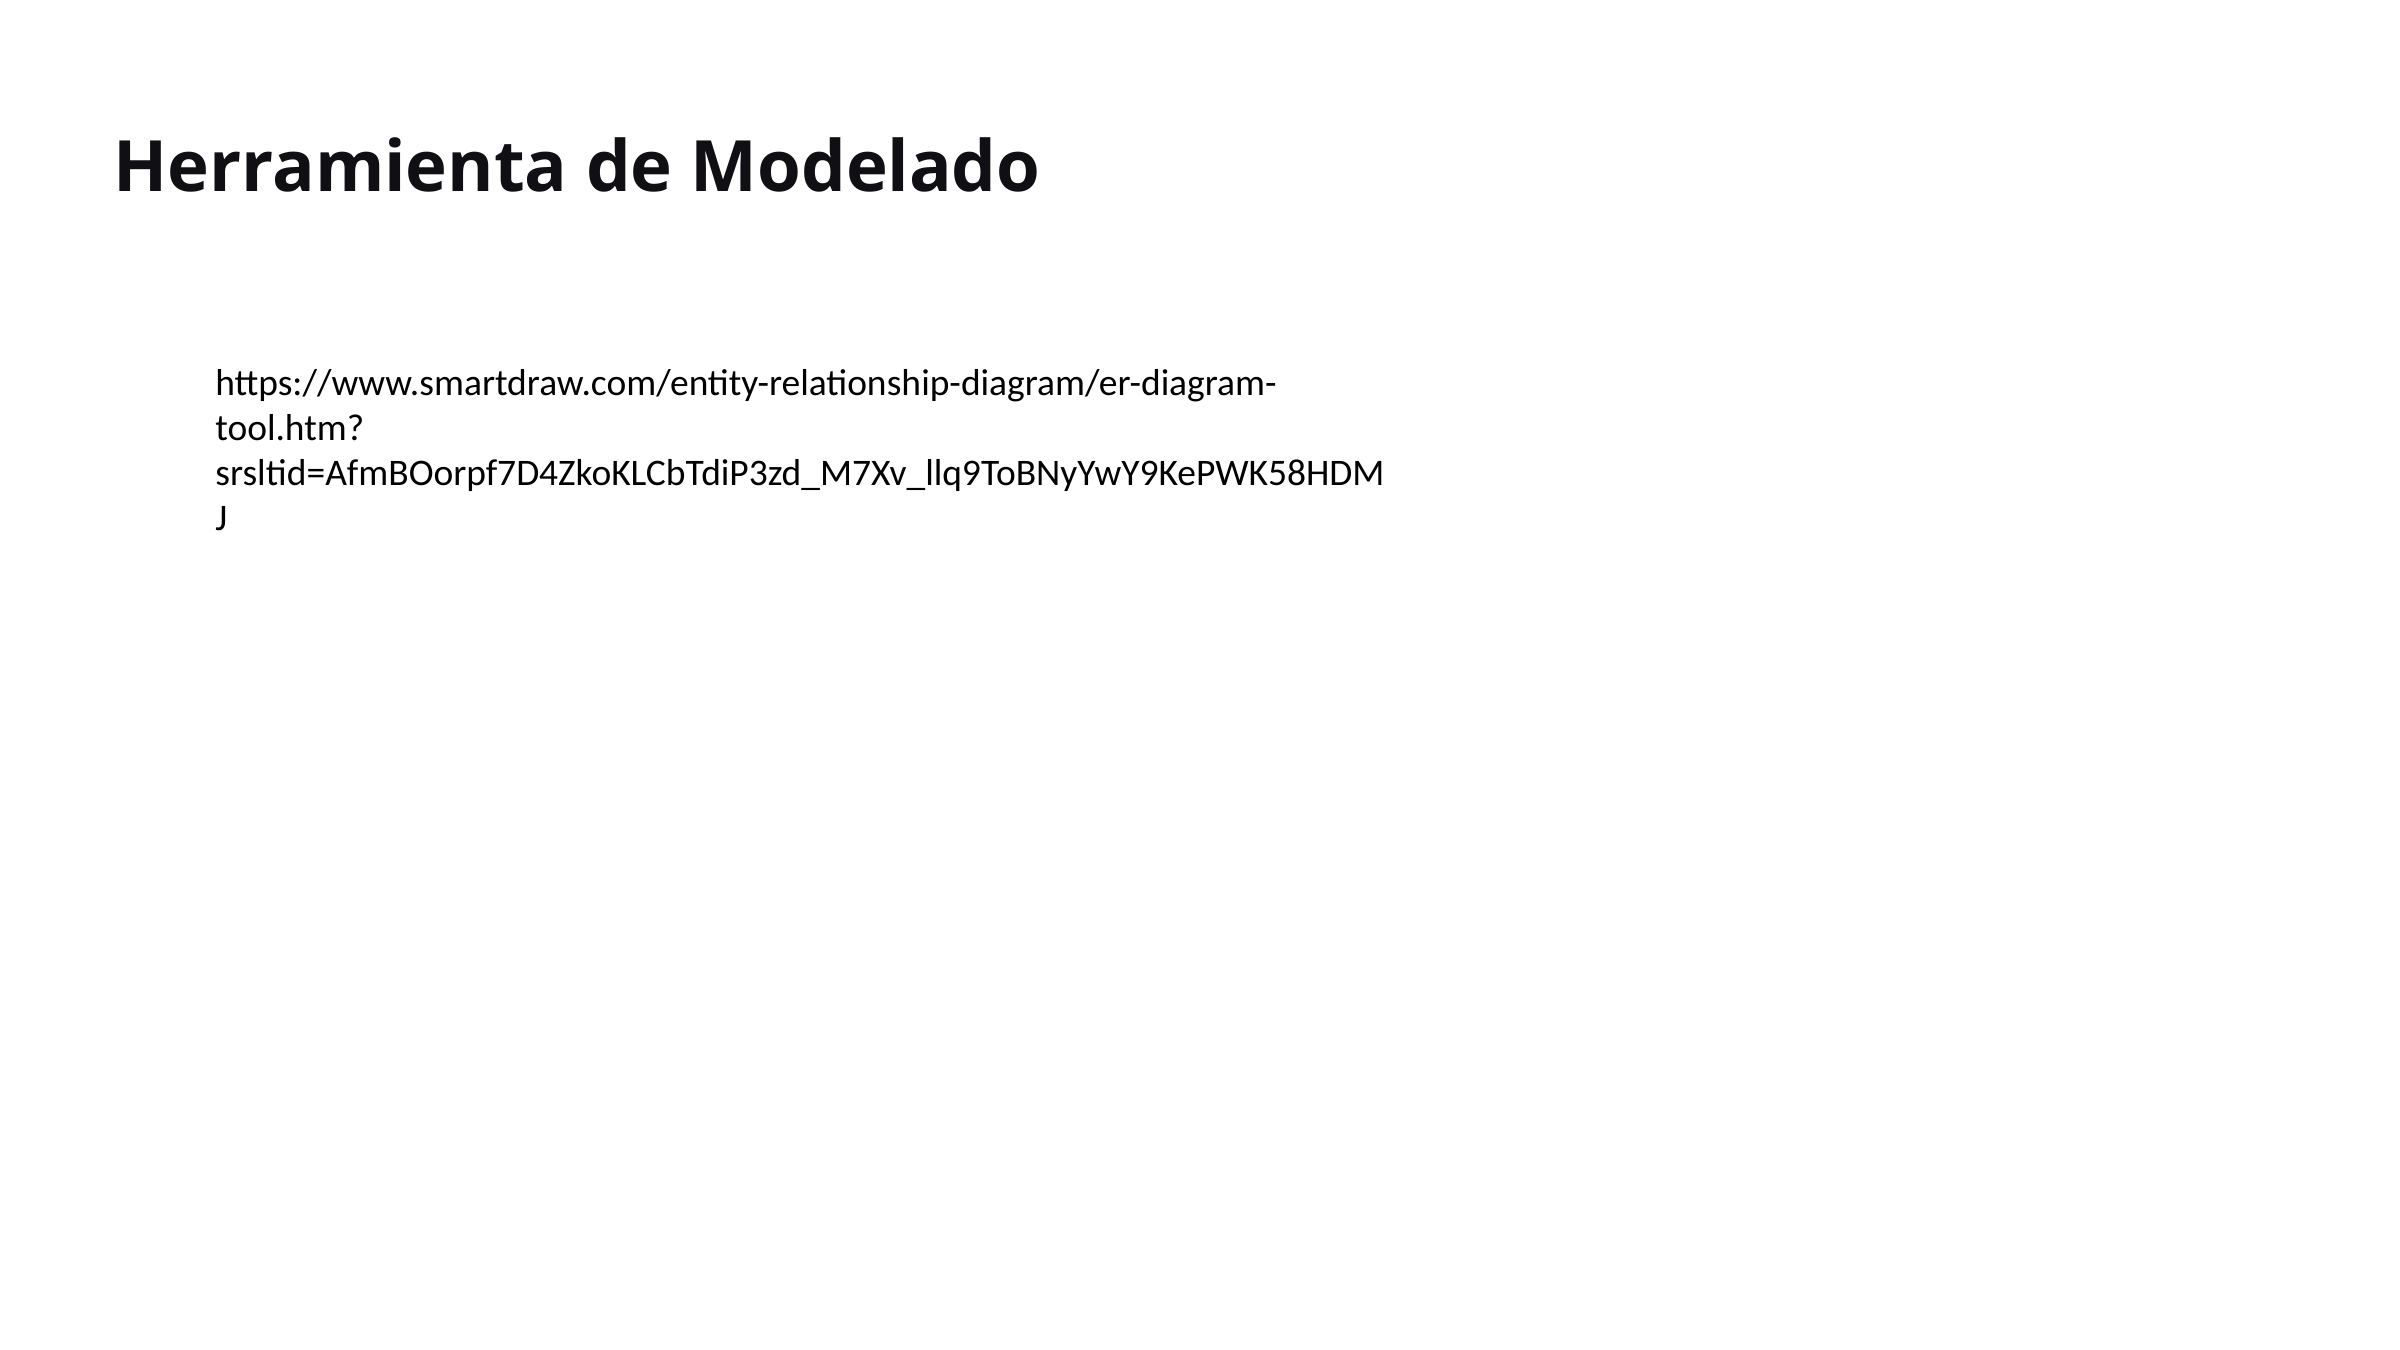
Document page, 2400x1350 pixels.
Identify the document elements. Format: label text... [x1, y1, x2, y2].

text_box https://www.smartdraw.com/entity-relationship-diagram/er-diagram-tool.htm?srsltid=AfmBOorpf7D4ZkoKLCbTdiP3zd_M7Xv_llq9ToBNyYwY9KePWK58HDMJ [200, 350, 1401, 545]
text_box Herramienta de Modelado [99, 109, 1401, 288]
